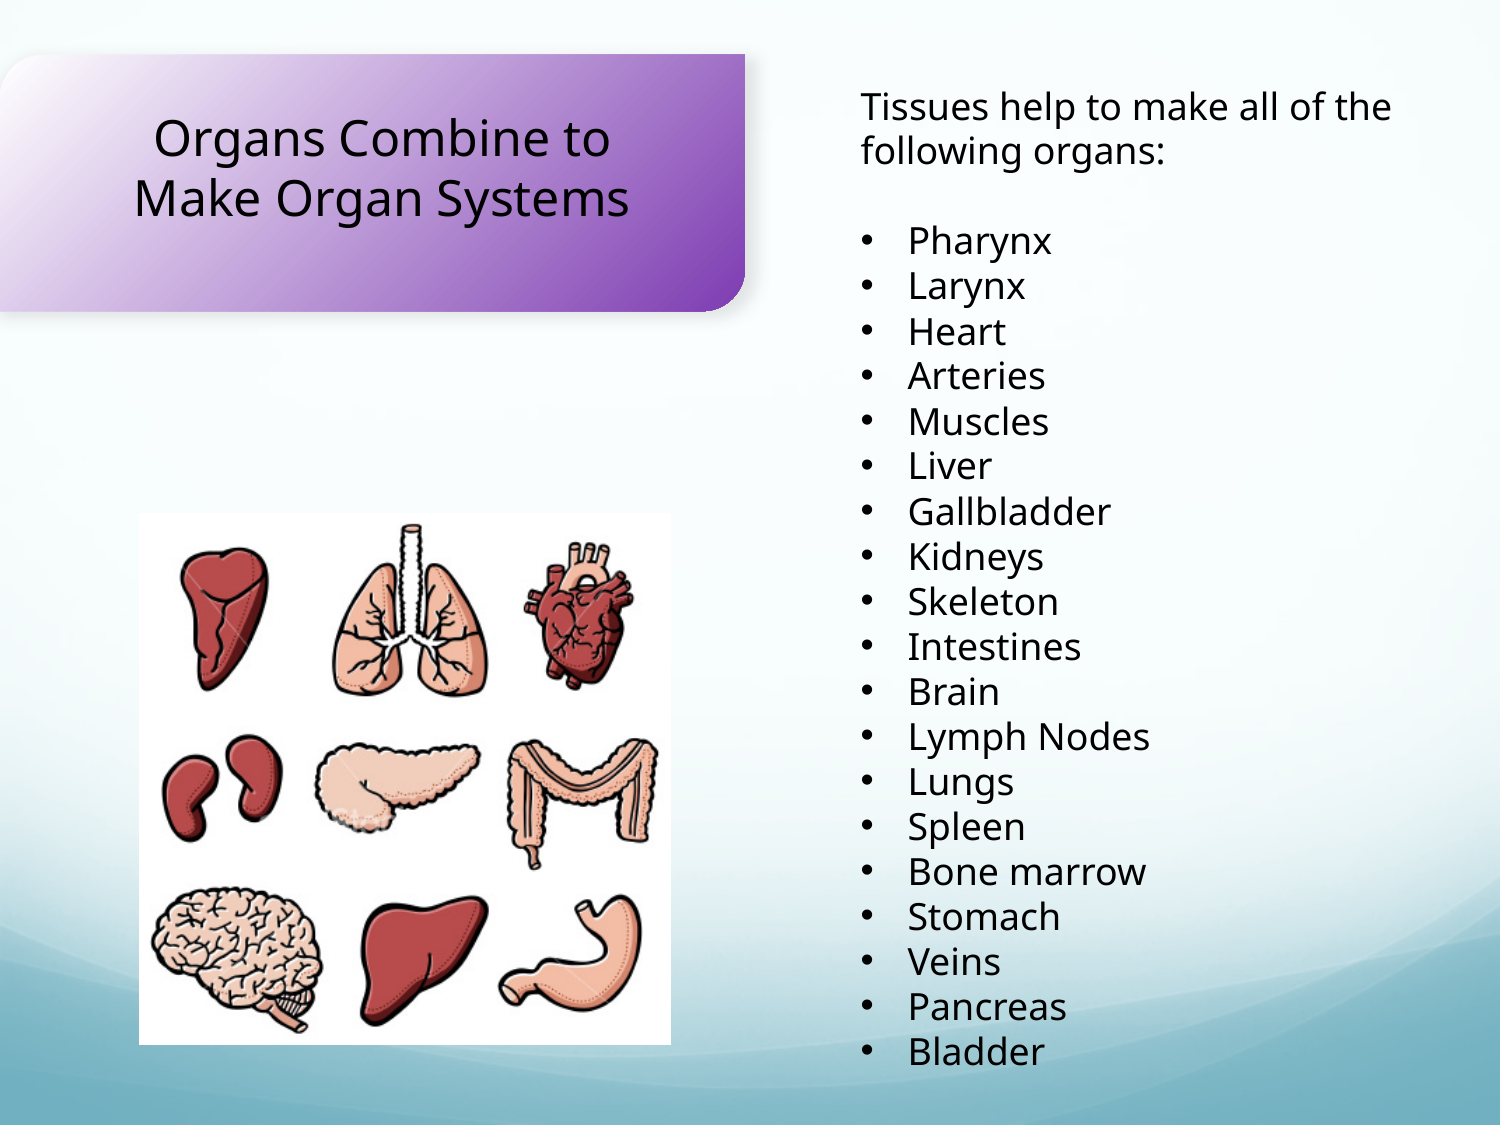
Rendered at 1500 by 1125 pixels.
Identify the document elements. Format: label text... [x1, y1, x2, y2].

picture [139, 513, 672, 1046]
text_box [0, 54, 745, 312]
text_box Organs Combine to Make Organ Systems [71, 99, 694, 234]
text_box Tissues help to make all of the following organs: Pharynx Larynx Heart Arteries Muscles Liver Gallbladder Kidneys Skeleton Intestines Brain Lymph Nodes Lungs Spleen Bone marrow Stomach Veins Pancreas Bladder [845, 75, 1464, 1080]
